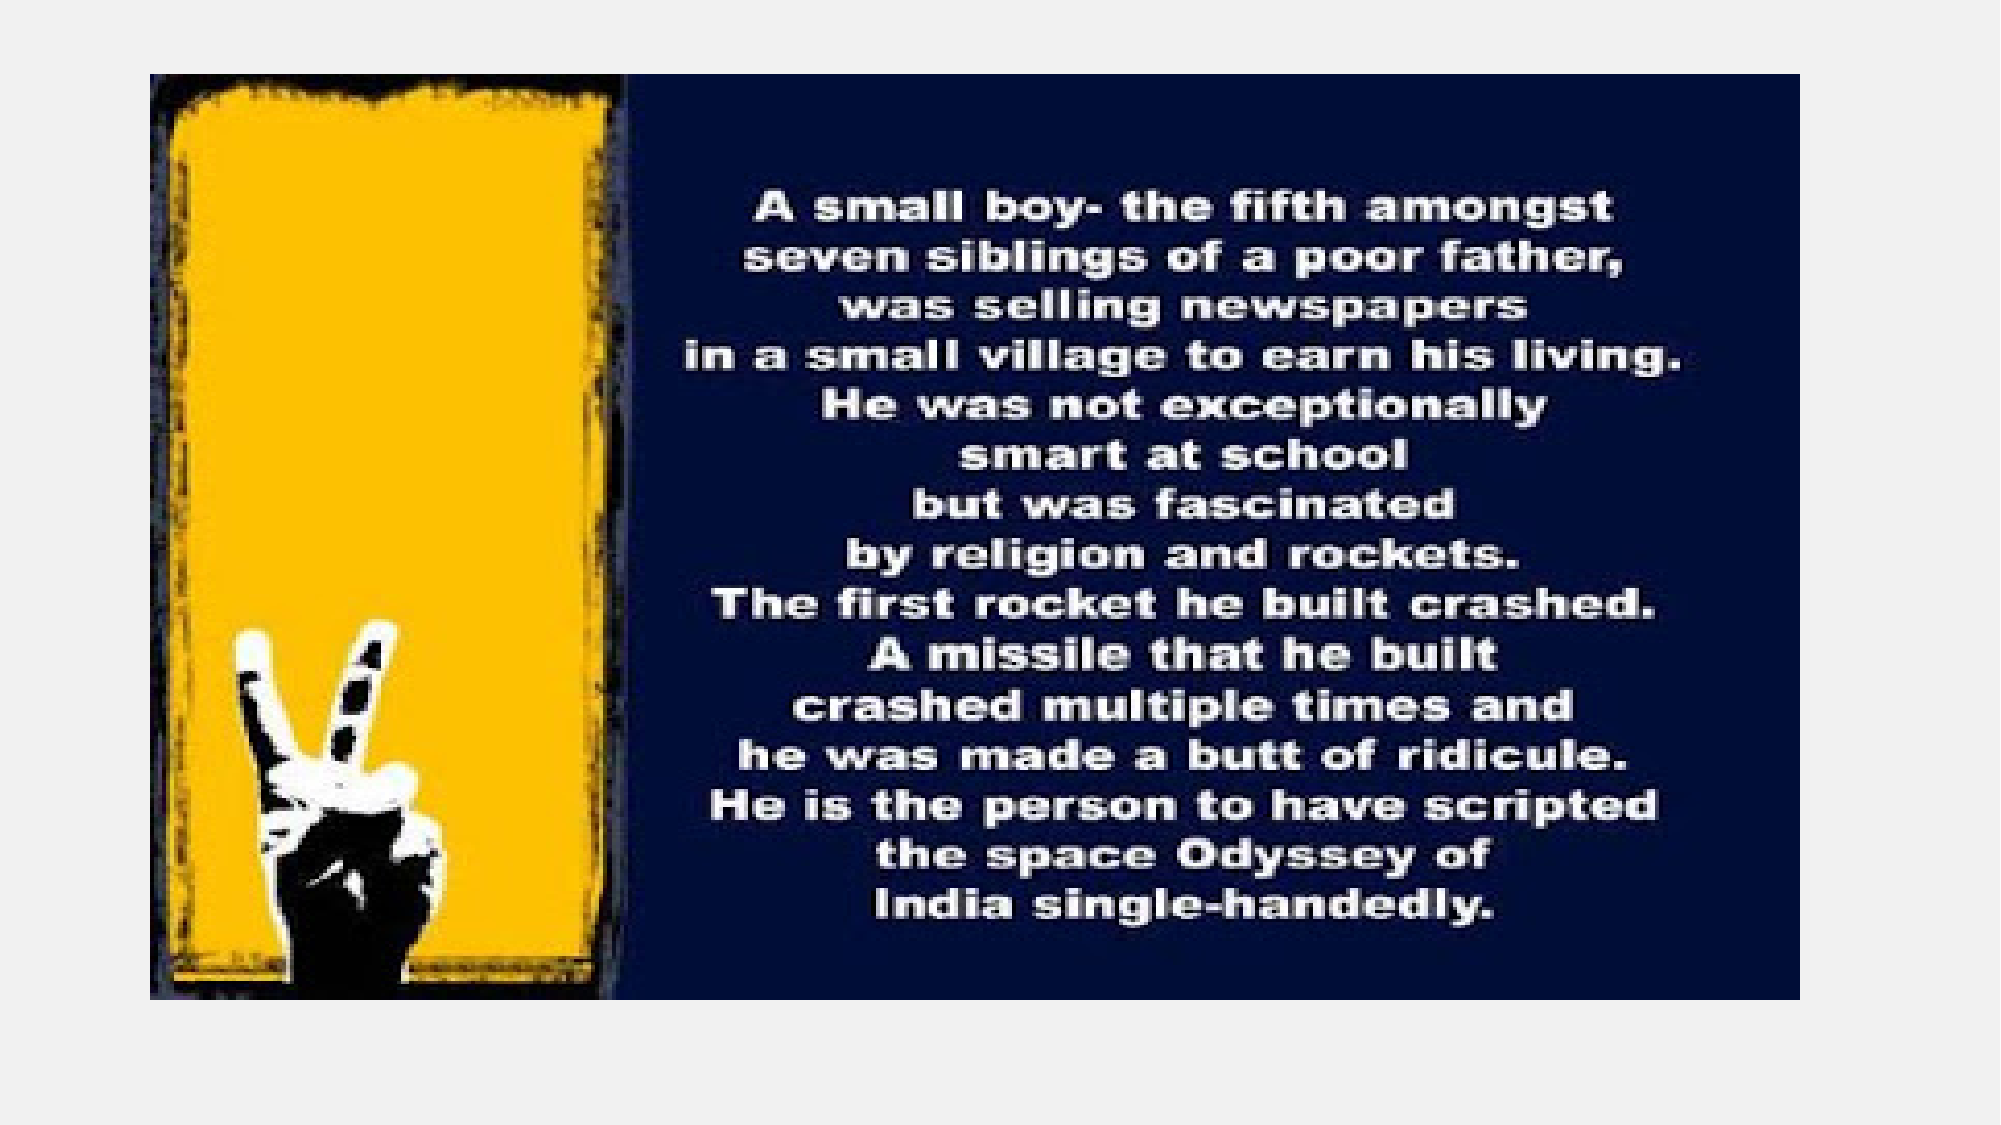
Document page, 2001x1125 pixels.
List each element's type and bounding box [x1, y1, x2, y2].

picture [149, 74, 1801, 1001]
